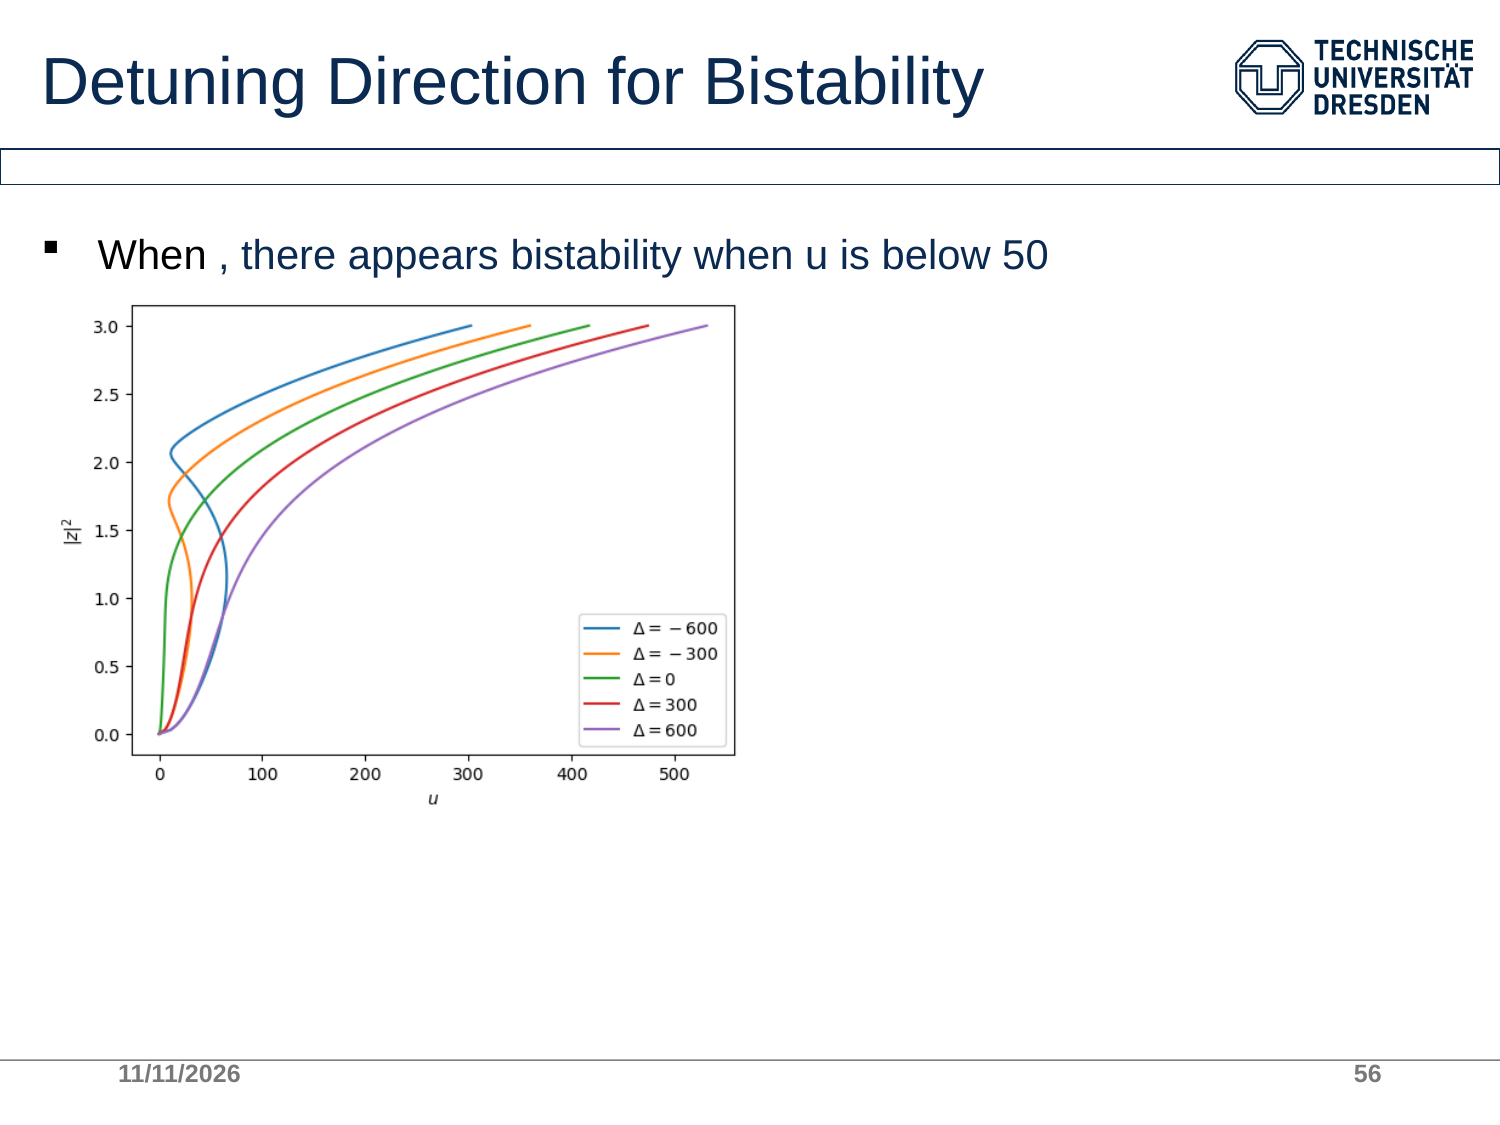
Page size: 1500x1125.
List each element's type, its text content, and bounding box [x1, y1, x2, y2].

slide_number 56 [1059, 1042, 1397, 1103]
footer [496, 1042, 1004, 1103]
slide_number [103, 1042, 441, 1103]
picture [48, 286, 751, 813]
picture [1234, 39, 1473, 115]
title Detuning Direction for Bistability [41, 24, 1152, 131]
